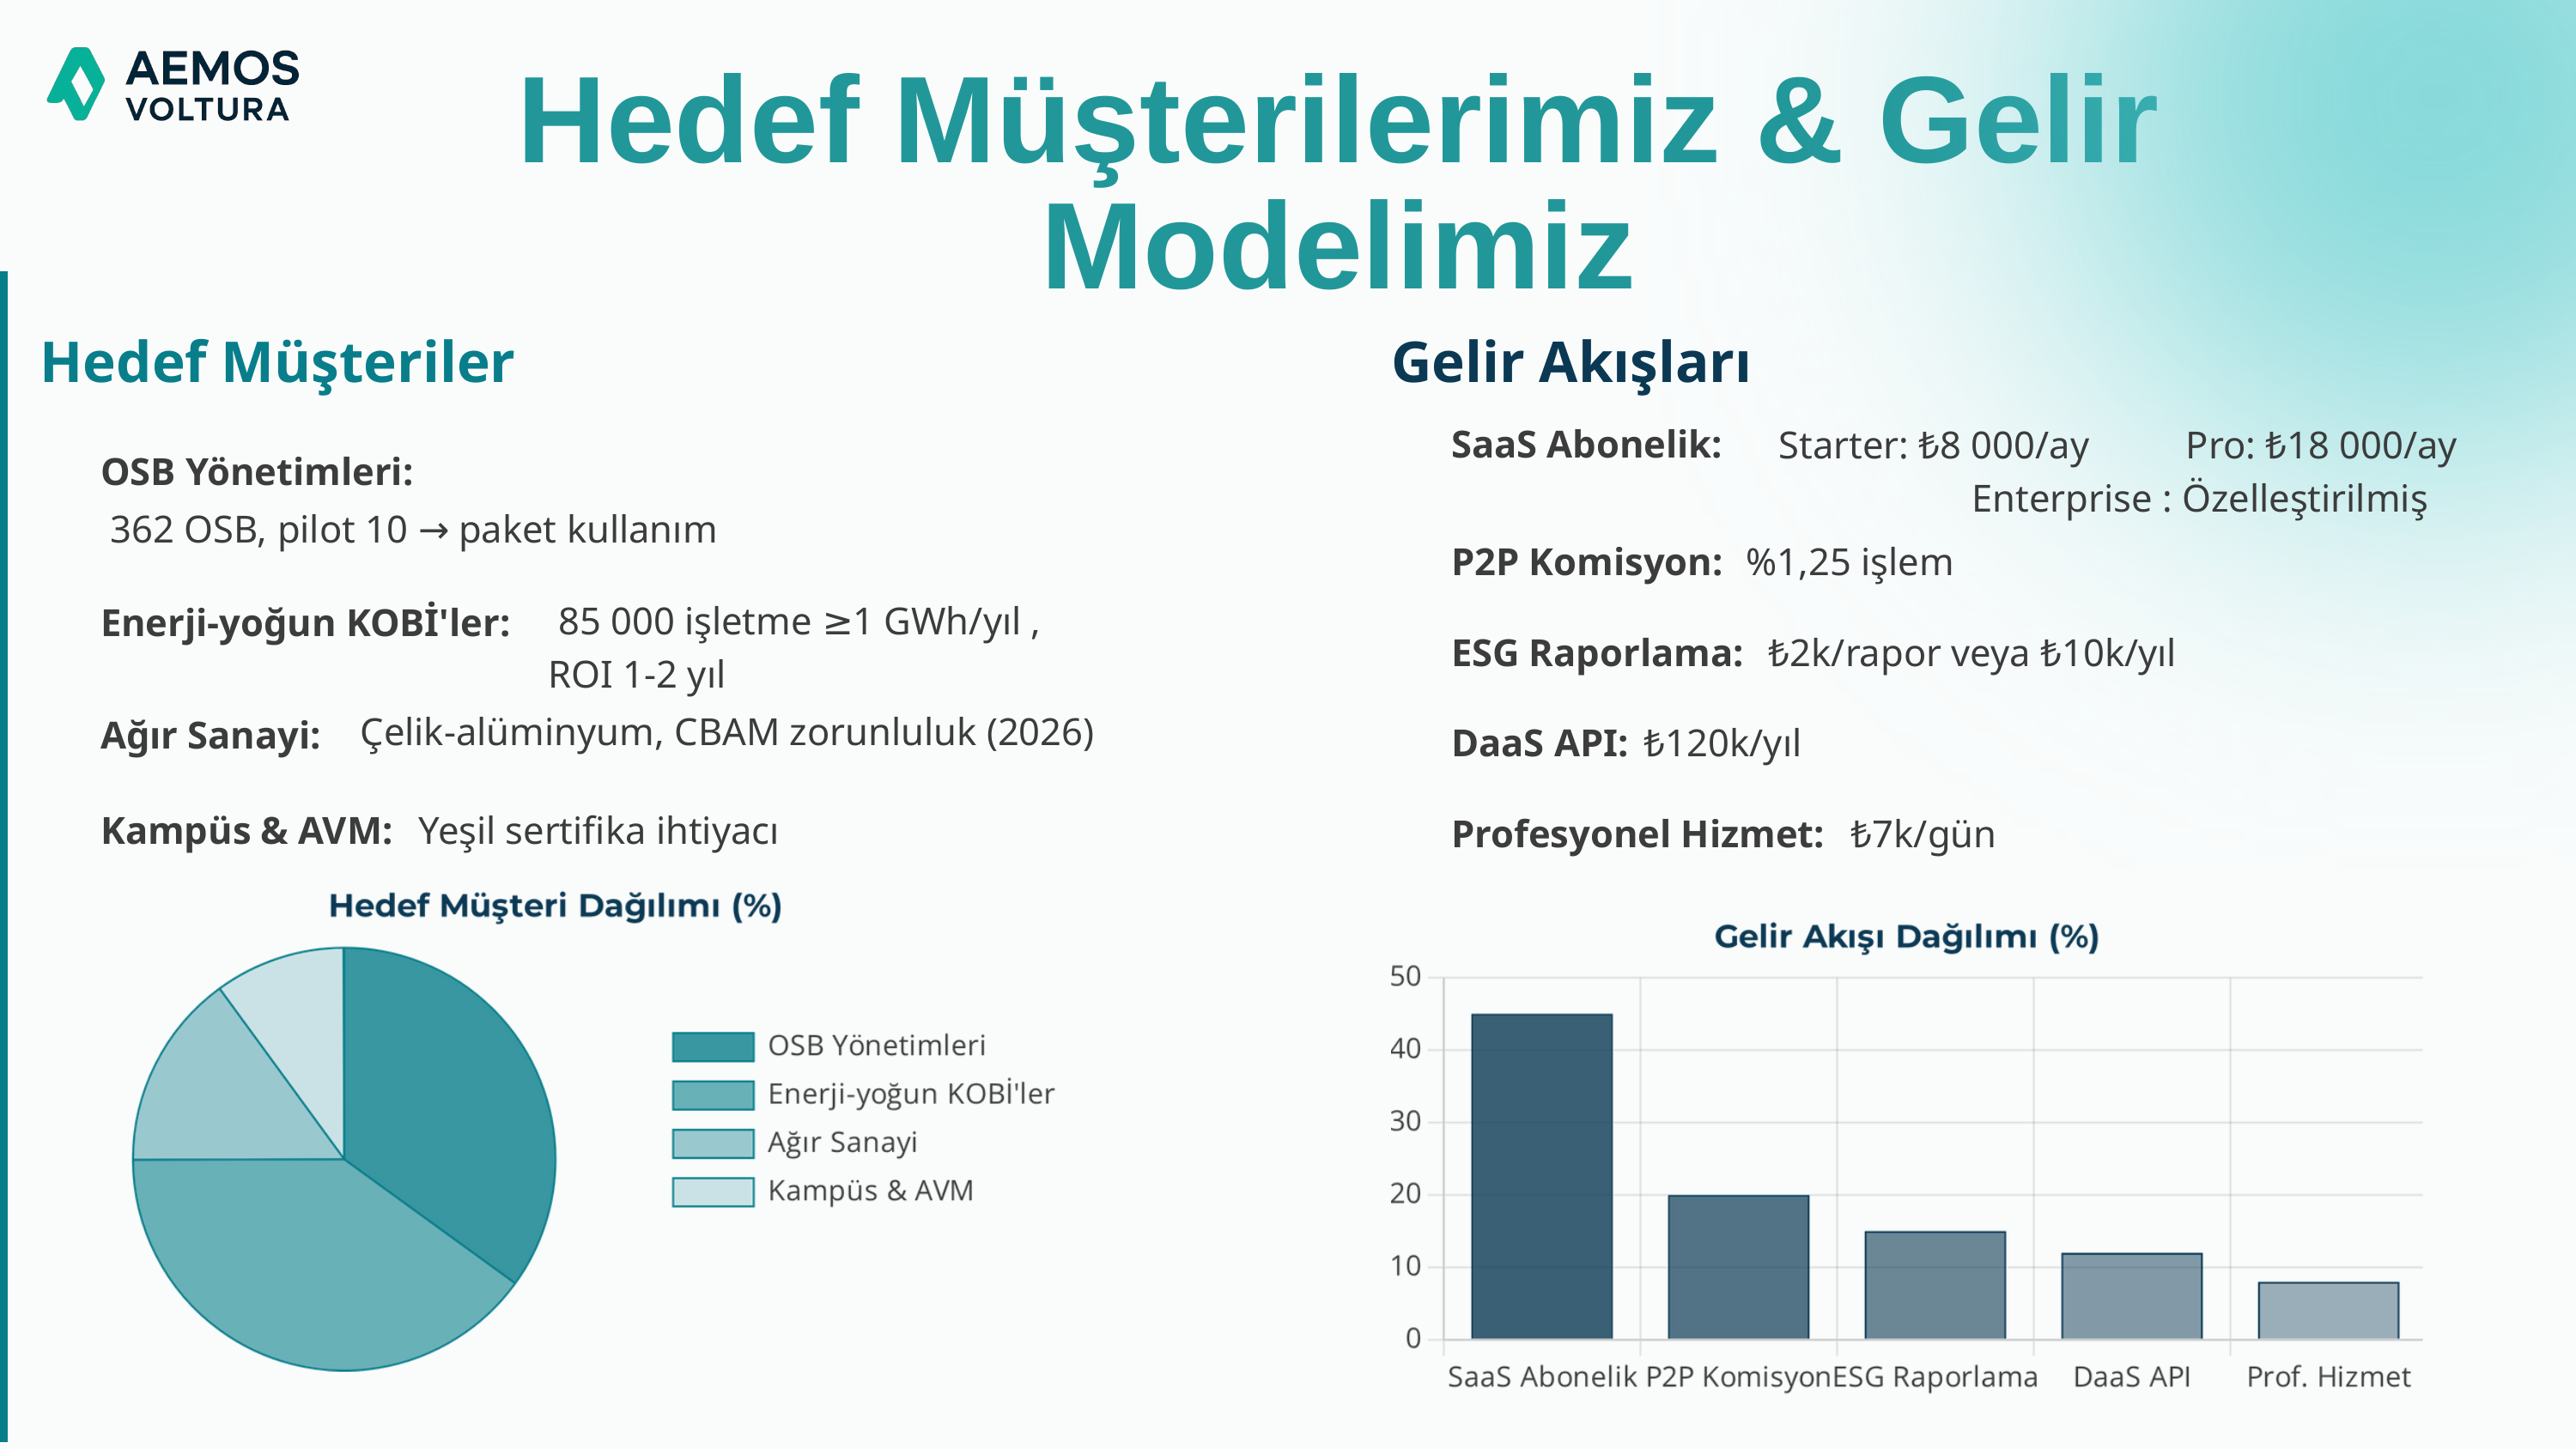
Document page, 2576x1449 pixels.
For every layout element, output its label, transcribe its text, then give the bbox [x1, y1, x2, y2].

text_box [100, 797, 407, 853]
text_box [1451, 800, 1840, 856]
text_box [409, 797, 806, 853]
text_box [100, 438, 428, 465]
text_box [1736, 529, 1971, 585]
text_box [1390, 899, 2423, 1402]
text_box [1451, 710, 1632, 766]
text_box [1646, 0, 2576, 869]
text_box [100, 589, 525, 645]
text_box [9, 270, 1121, 1296]
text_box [39, 311, 1081, 397]
text_box [0, 270, 9, 1442]
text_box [1768, 386, 2488, 546]
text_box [1451, 529, 1735, 585]
text_box Hedef Müşterilerimiz & Gelir Modelimiz [428, 62, 1646, 471]
text_box [0, 0, 349, 159]
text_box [100, 701, 327, 757]
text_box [1759, 619, 2208, 675]
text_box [100, 465, 927, 582]
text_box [1451, 410, 1735, 467]
text_box [39, 868, 1072, 1372]
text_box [1841, 800, 2006, 856]
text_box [1390, 311, 2432, 397]
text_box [1634, 710, 1814, 766]
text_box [1451, 619, 1757, 675]
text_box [350, 695, 1109, 757]
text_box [548, 589, 1106, 694]
